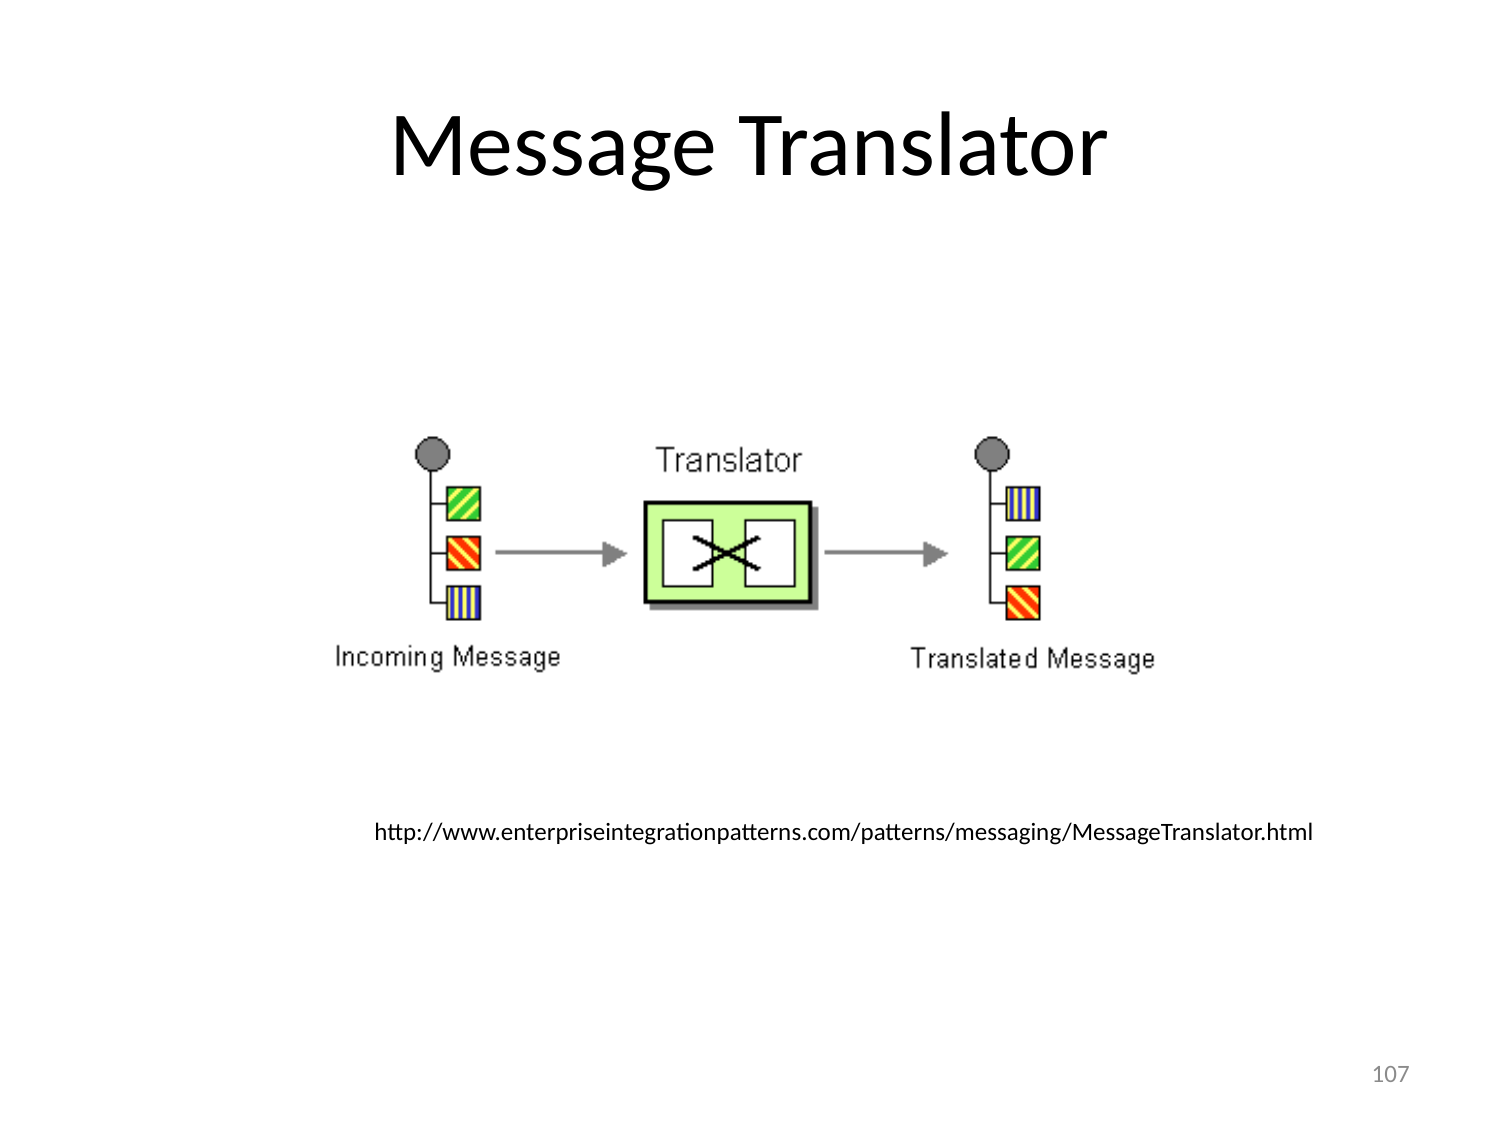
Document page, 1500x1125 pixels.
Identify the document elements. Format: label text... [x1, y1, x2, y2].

picture [317, 431, 1183, 687]
text_box http://www.enterpriseintegrationpatterns.com/patterns/messaging/MessageTranslator.html [359, 807, 1337, 853]
title Message Translator [75, 45, 1425, 233]
slide_number 107 [1074, 1042, 1425, 1103]
